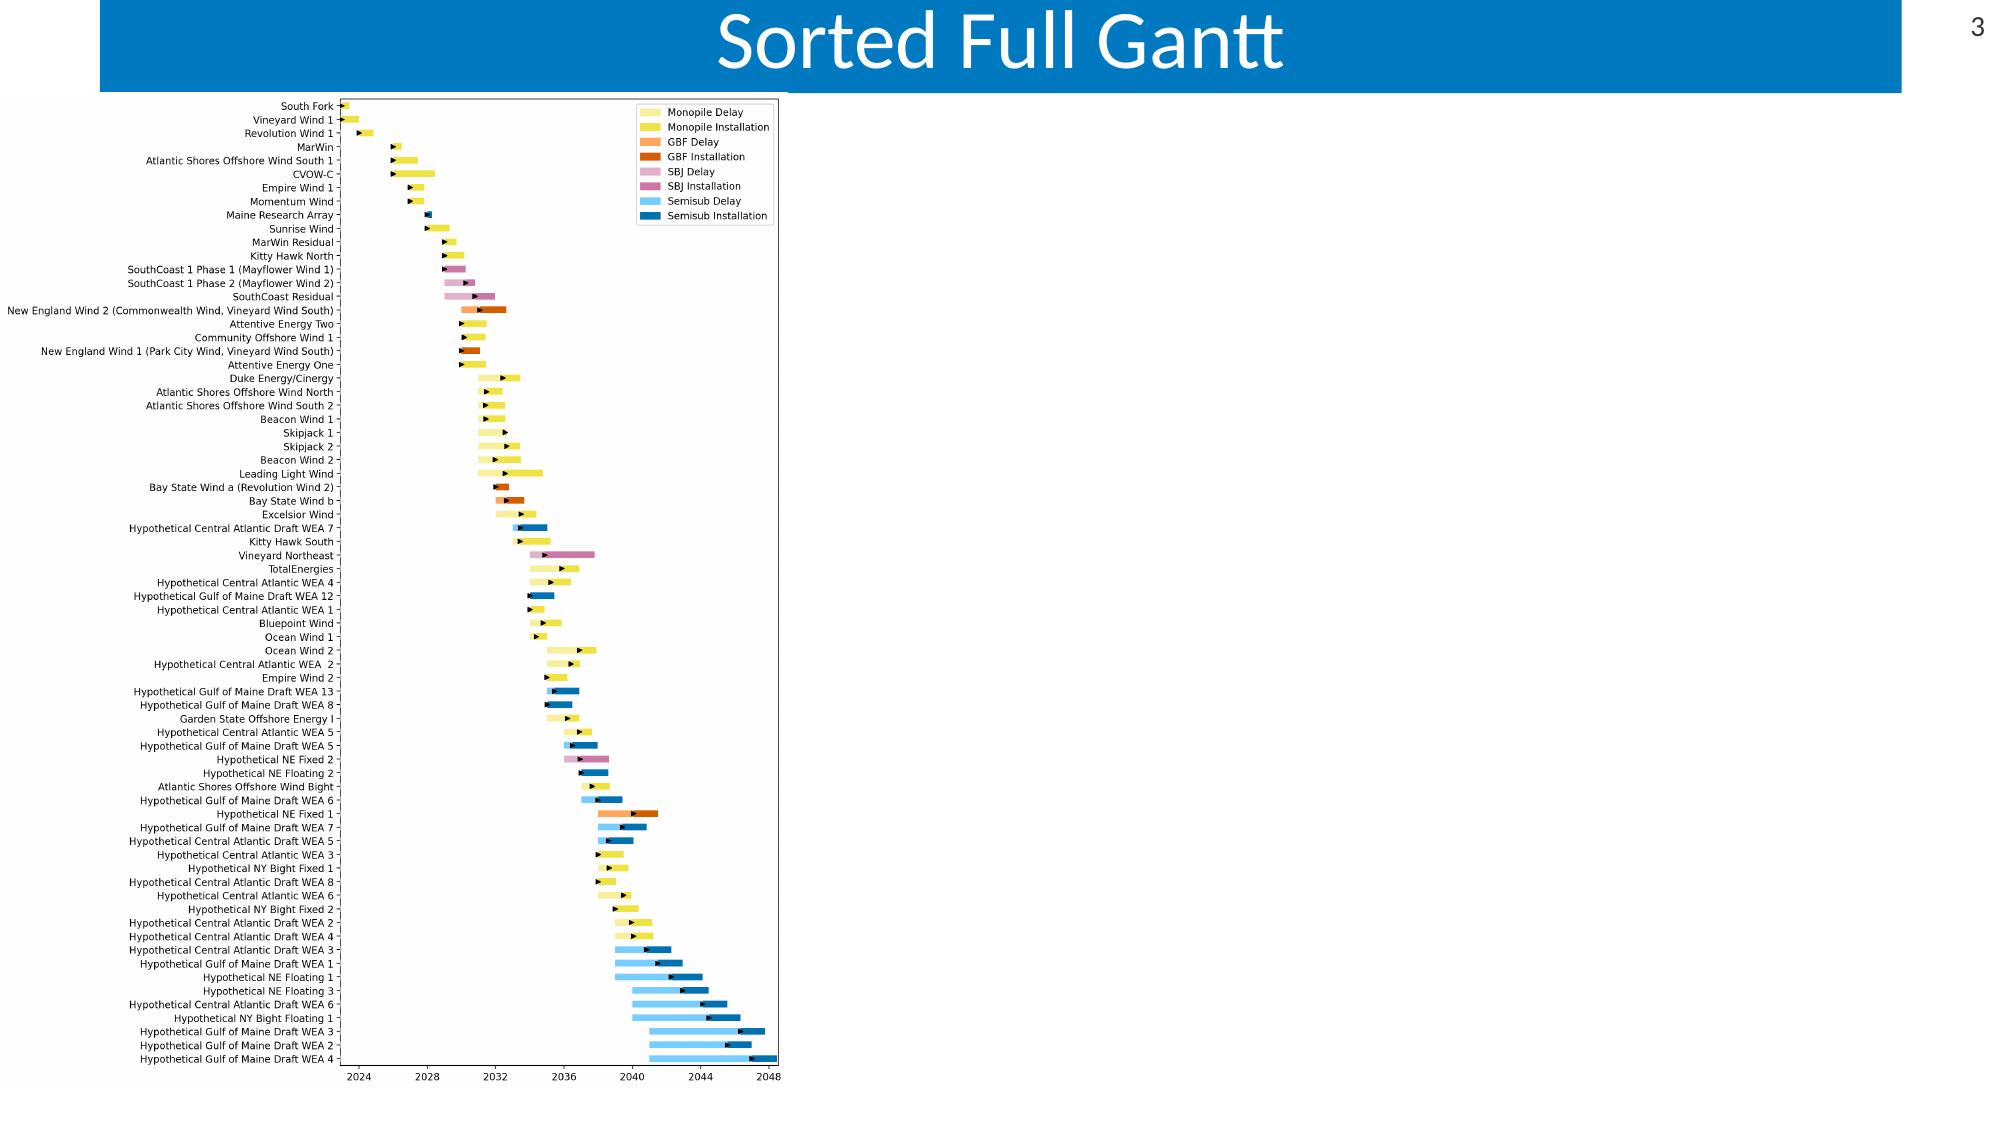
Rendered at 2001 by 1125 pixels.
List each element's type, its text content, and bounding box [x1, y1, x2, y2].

title Sorted Full Gantt [99, 0, 1902, 94]
picture [0, 92, 788, 1089]
